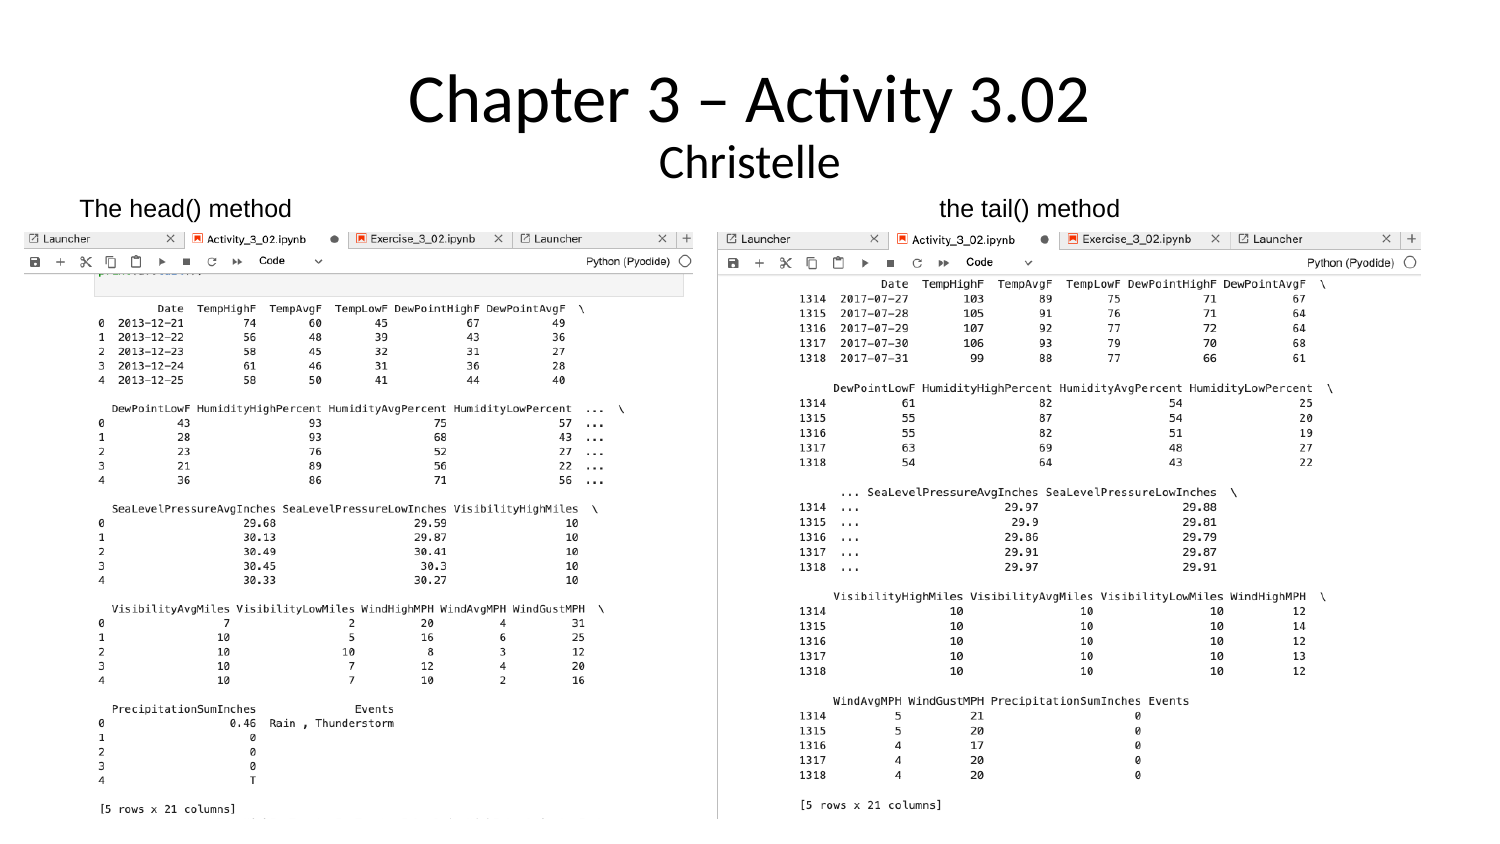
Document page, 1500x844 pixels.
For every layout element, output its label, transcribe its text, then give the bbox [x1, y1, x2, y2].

picture [717, 232, 1422, 819]
text_box the tail() method [924, 173, 1291, 231]
text_box The head() method [64, 173, 608, 231]
picture [24, 232, 694, 819]
title Chapter 3 – Activity 3.02 Christelle [103, 44, 1397, 208]
